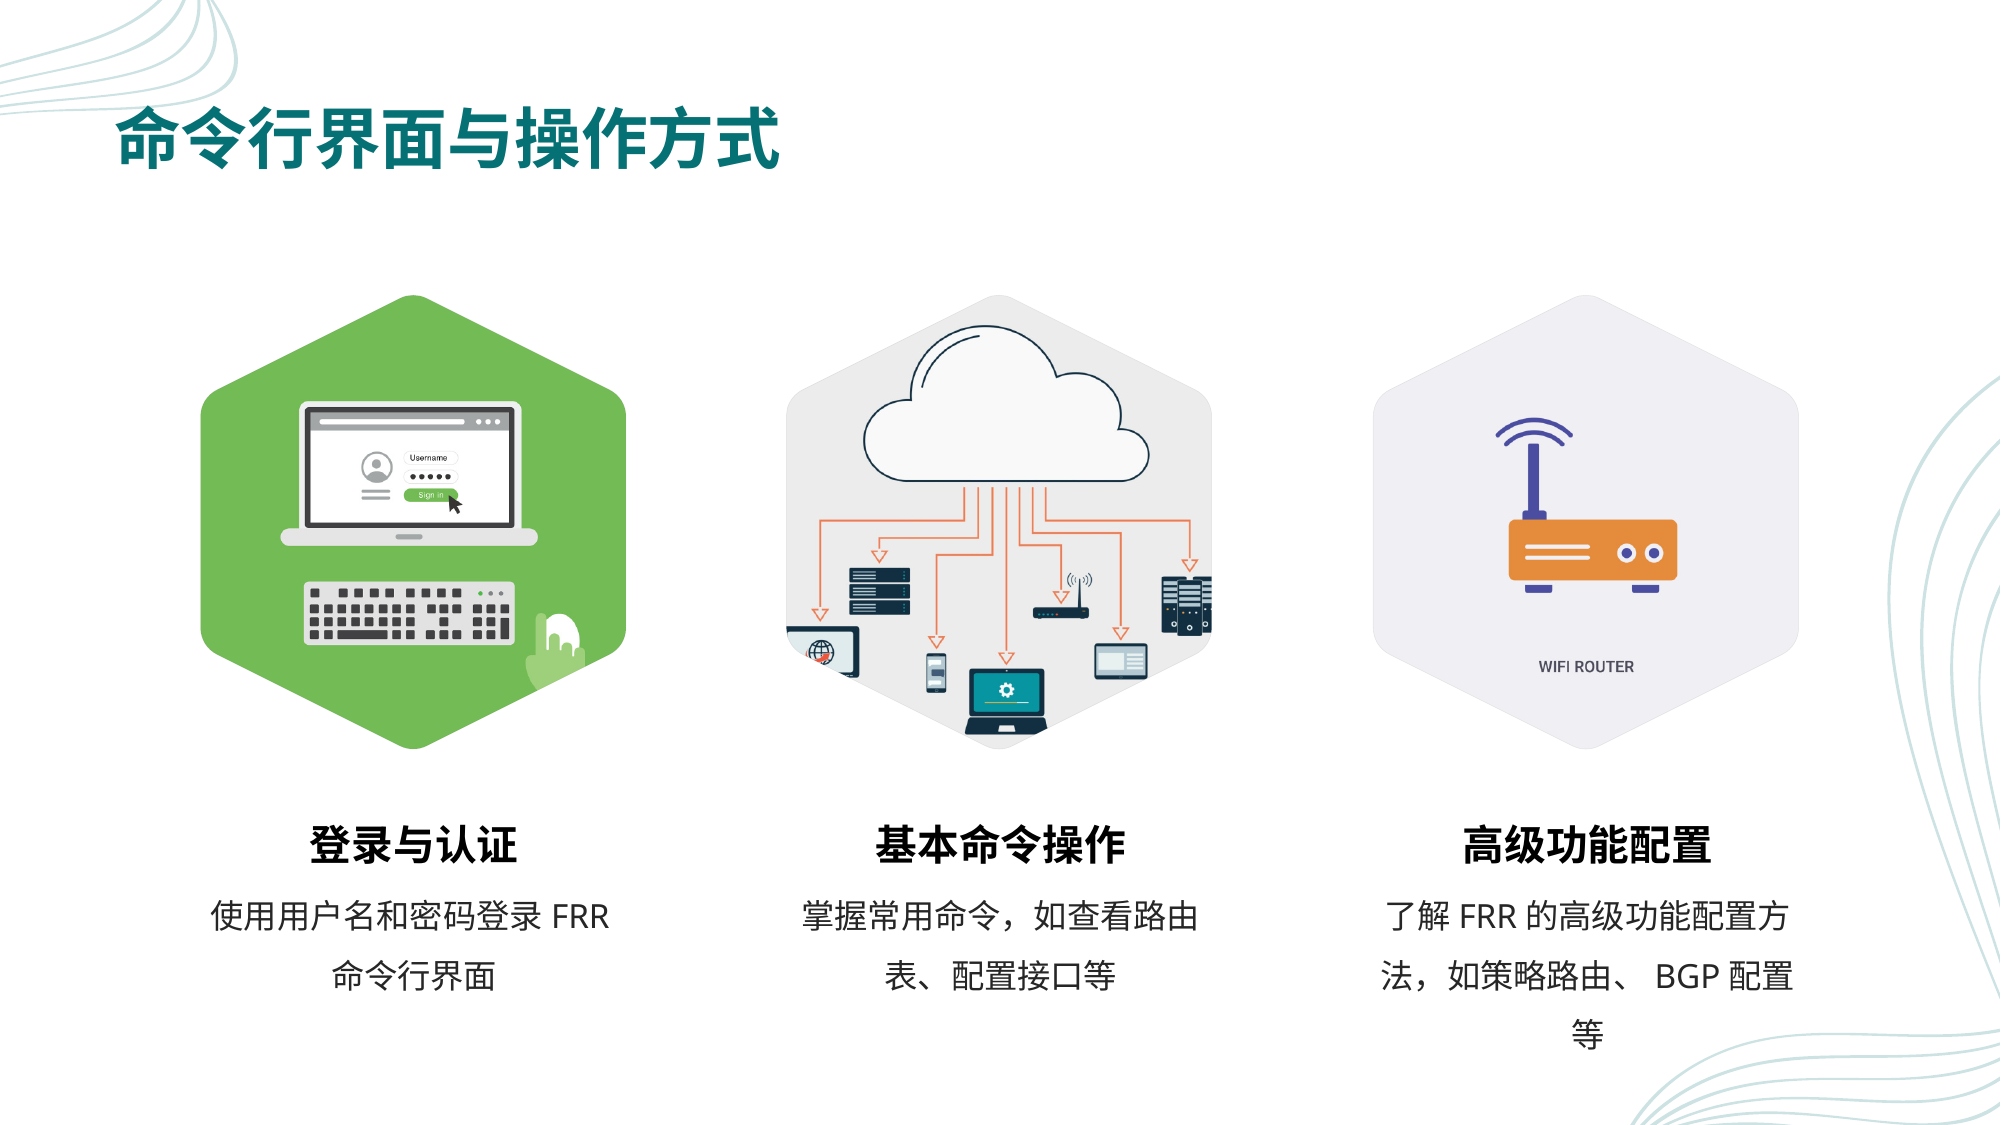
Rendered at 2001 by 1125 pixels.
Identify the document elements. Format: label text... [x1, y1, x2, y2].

text_box 高级功能配置 [1377, 792, 1798, 869]
text_box 使用用户名和密码登录FRR命令行界面 [203, 874, 625, 1056]
text_box 基本命令操作 [790, 792, 1212, 869]
picture [200, 295, 626, 750]
text_box 掌握常用命令，如查看路由表、配置接口等 [790, 874, 1212, 1056]
picture [786, 295, 1212, 750]
title 命令行界面与操作方式 [114, 59, 1886, 178]
picture [1373, 295, 1799, 750]
text_box 登录与认证 [203, 792, 625, 869]
text_box 了解FRR的高级功能配置方法，如策略路由、BGP配置等 [1377, 874, 1798, 1056]
